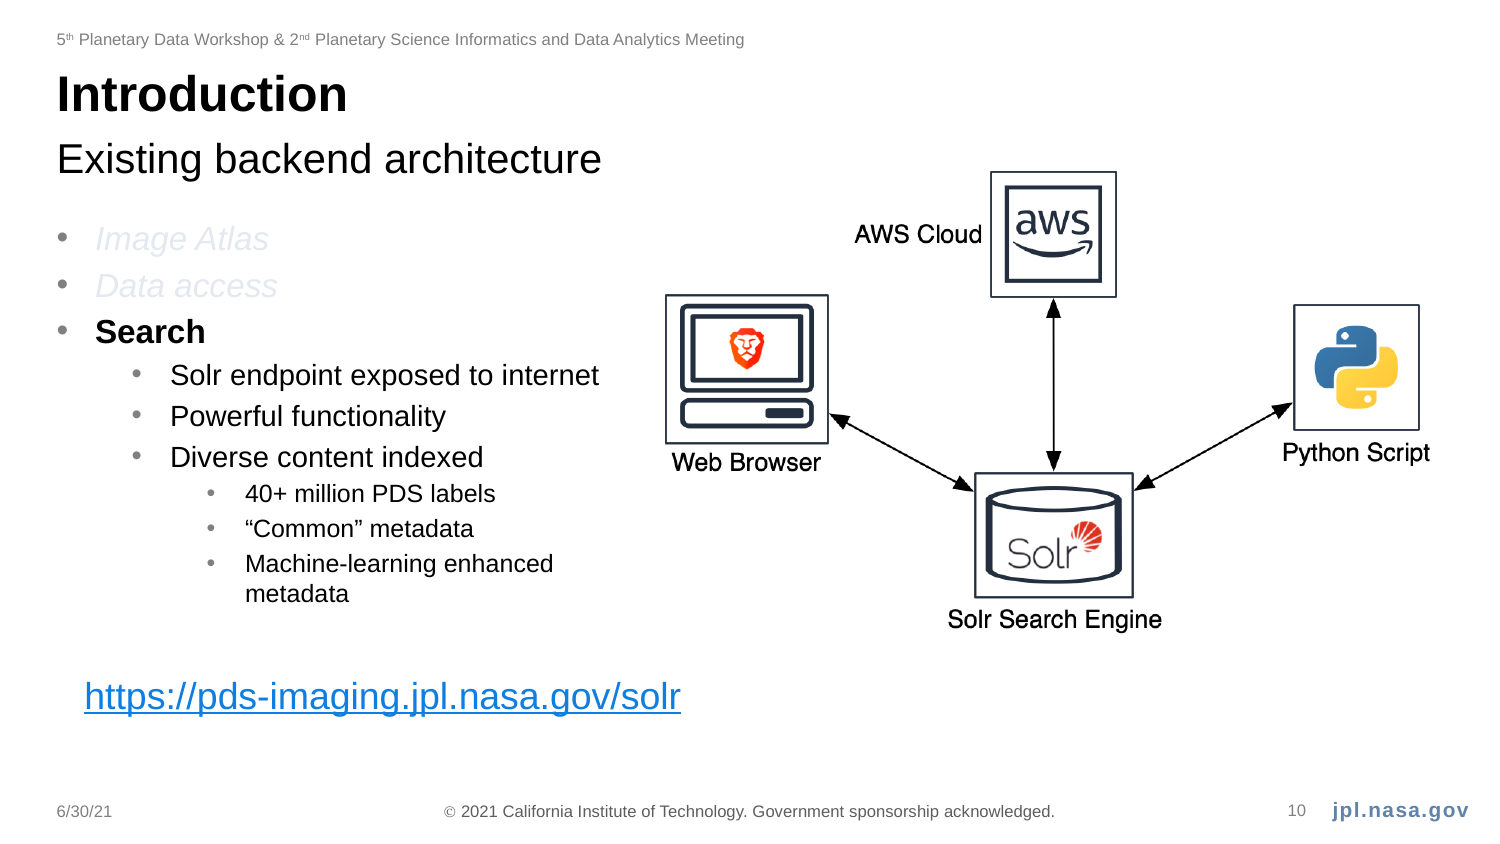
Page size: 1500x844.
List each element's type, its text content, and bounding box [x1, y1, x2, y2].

picture [662, 169, 1430, 635]
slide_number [41, 787, 275, 833]
list Existing backend architecture [41, 124, 1439, 182]
title Introduction [41, 53, 1439, 124]
text_box https://pds-imaging.jpl.nasa.gov/solr [69, 664, 750, 725]
list 5th Planetary Data Workshop & 2nd Planetary Science Informatics and Data Analytics Meeting [41, 21, 1439, 53]
list Image Atlas Data access Search Solr endpoint exposed to internet Powerful functionality Diverse content indexed 40+ million PDS labels “Common” metadata Machine-learning enhanced metadata [41, 209, 657, 498]
slide_number 10 [1224, 787, 1322, 833]
footer Ⓒ 2021 California Institute of Technology. Government sponsorship acknowledged. [275, 787, 1224, 833]
